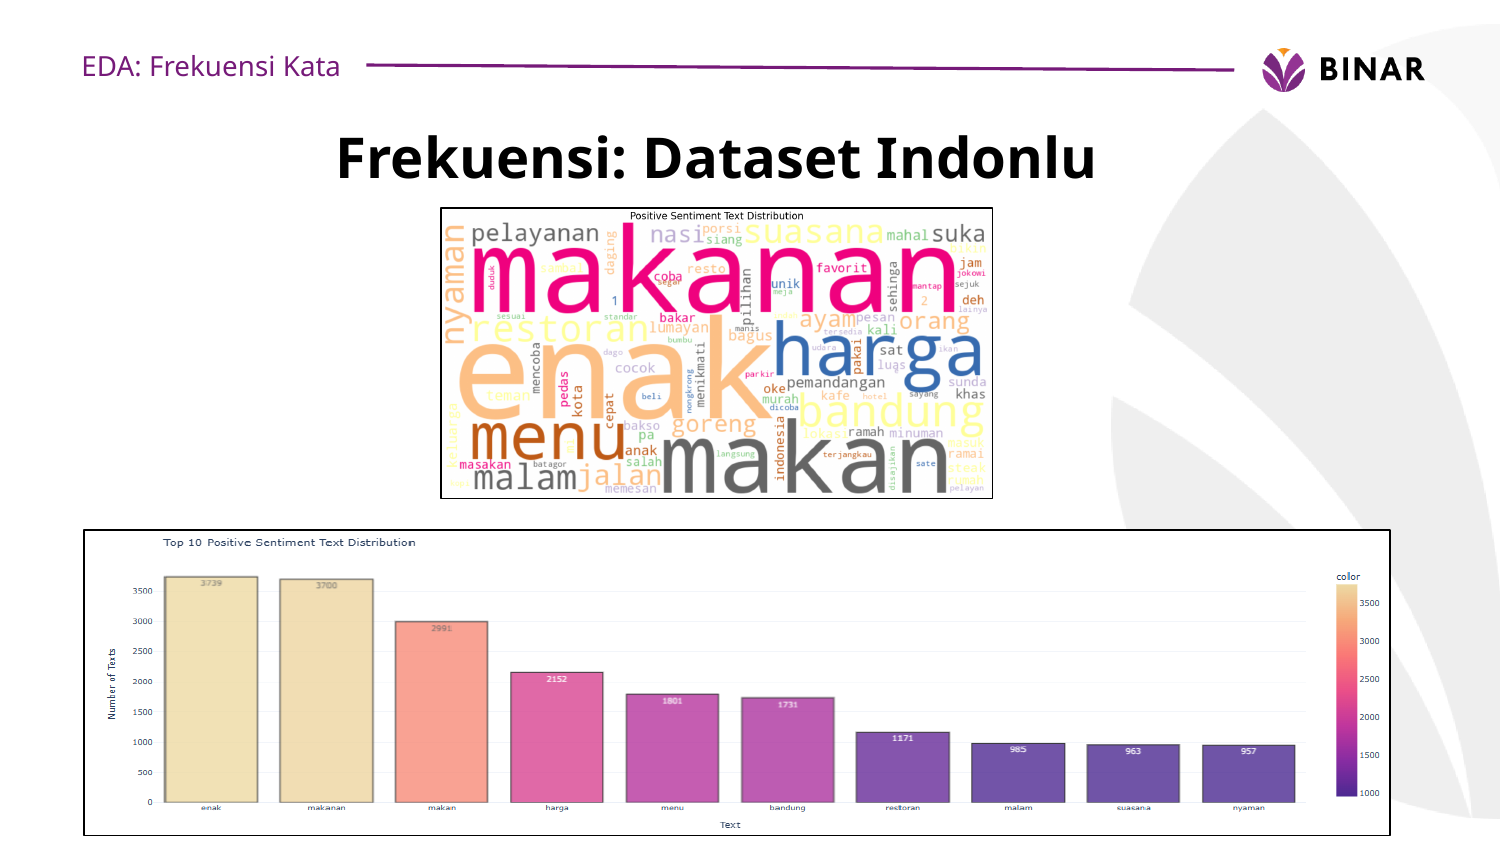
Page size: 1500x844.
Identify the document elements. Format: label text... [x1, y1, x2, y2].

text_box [365, 64, 1235, 71]
picture [84, 24, 1500, 835]
text_box EDA: Frekuensi Kata [66, 18, 367, 112]
picture [441, 208, 992, 499]
text_box Frekuensi: Dataset Indonlu [84, 106, 1105, 201]
